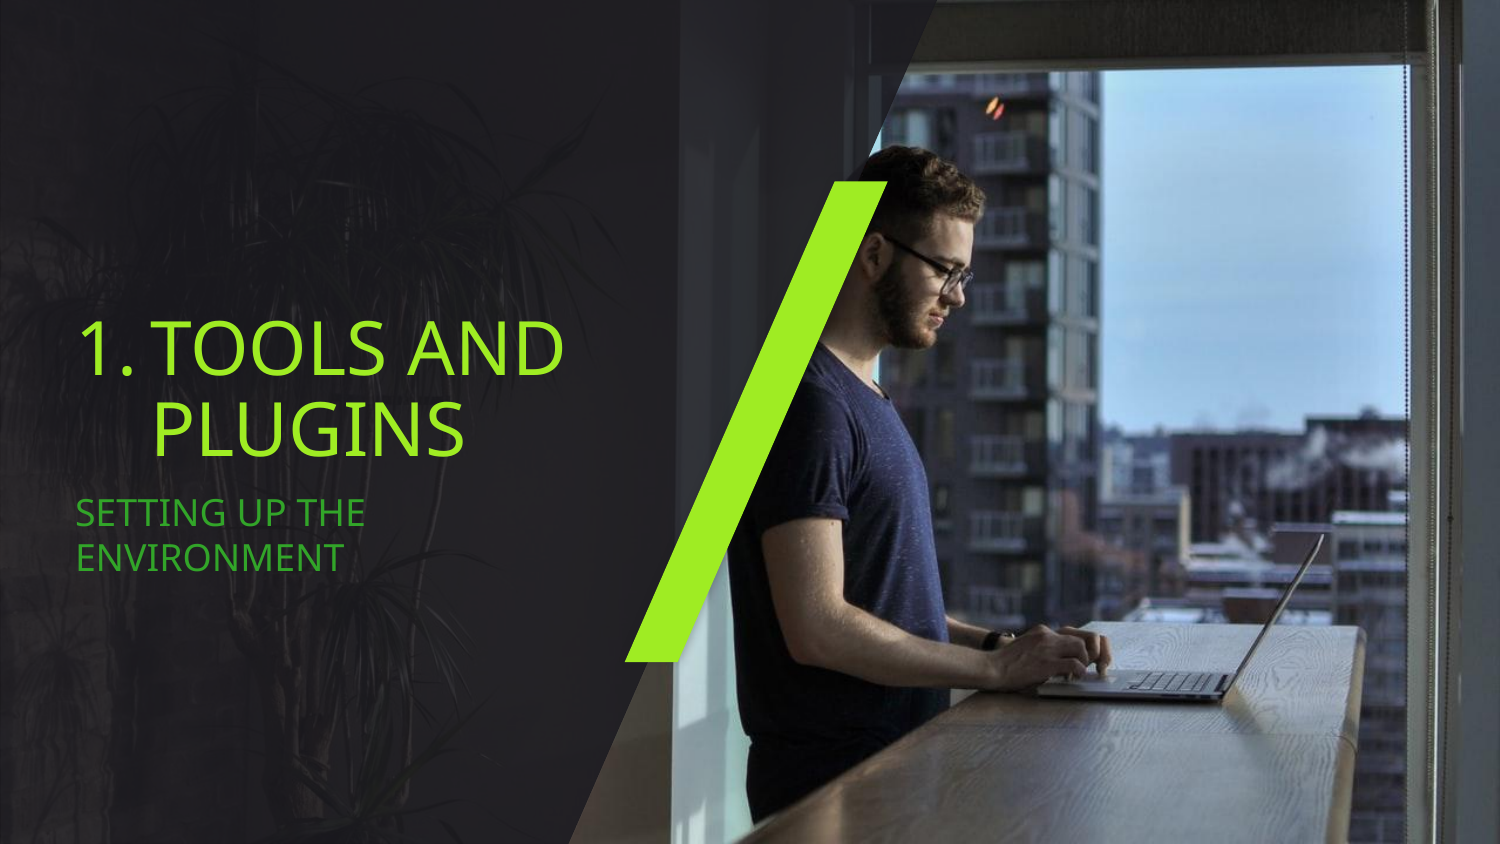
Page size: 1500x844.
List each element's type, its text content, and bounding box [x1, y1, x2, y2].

subtitle SETTING UP THE ENVIRONMENT [75, 488, 625, 537]
title TOOLS AND PLUGINS [75, 307, 625, 473]
picture [569, 0, 1500, 844]
